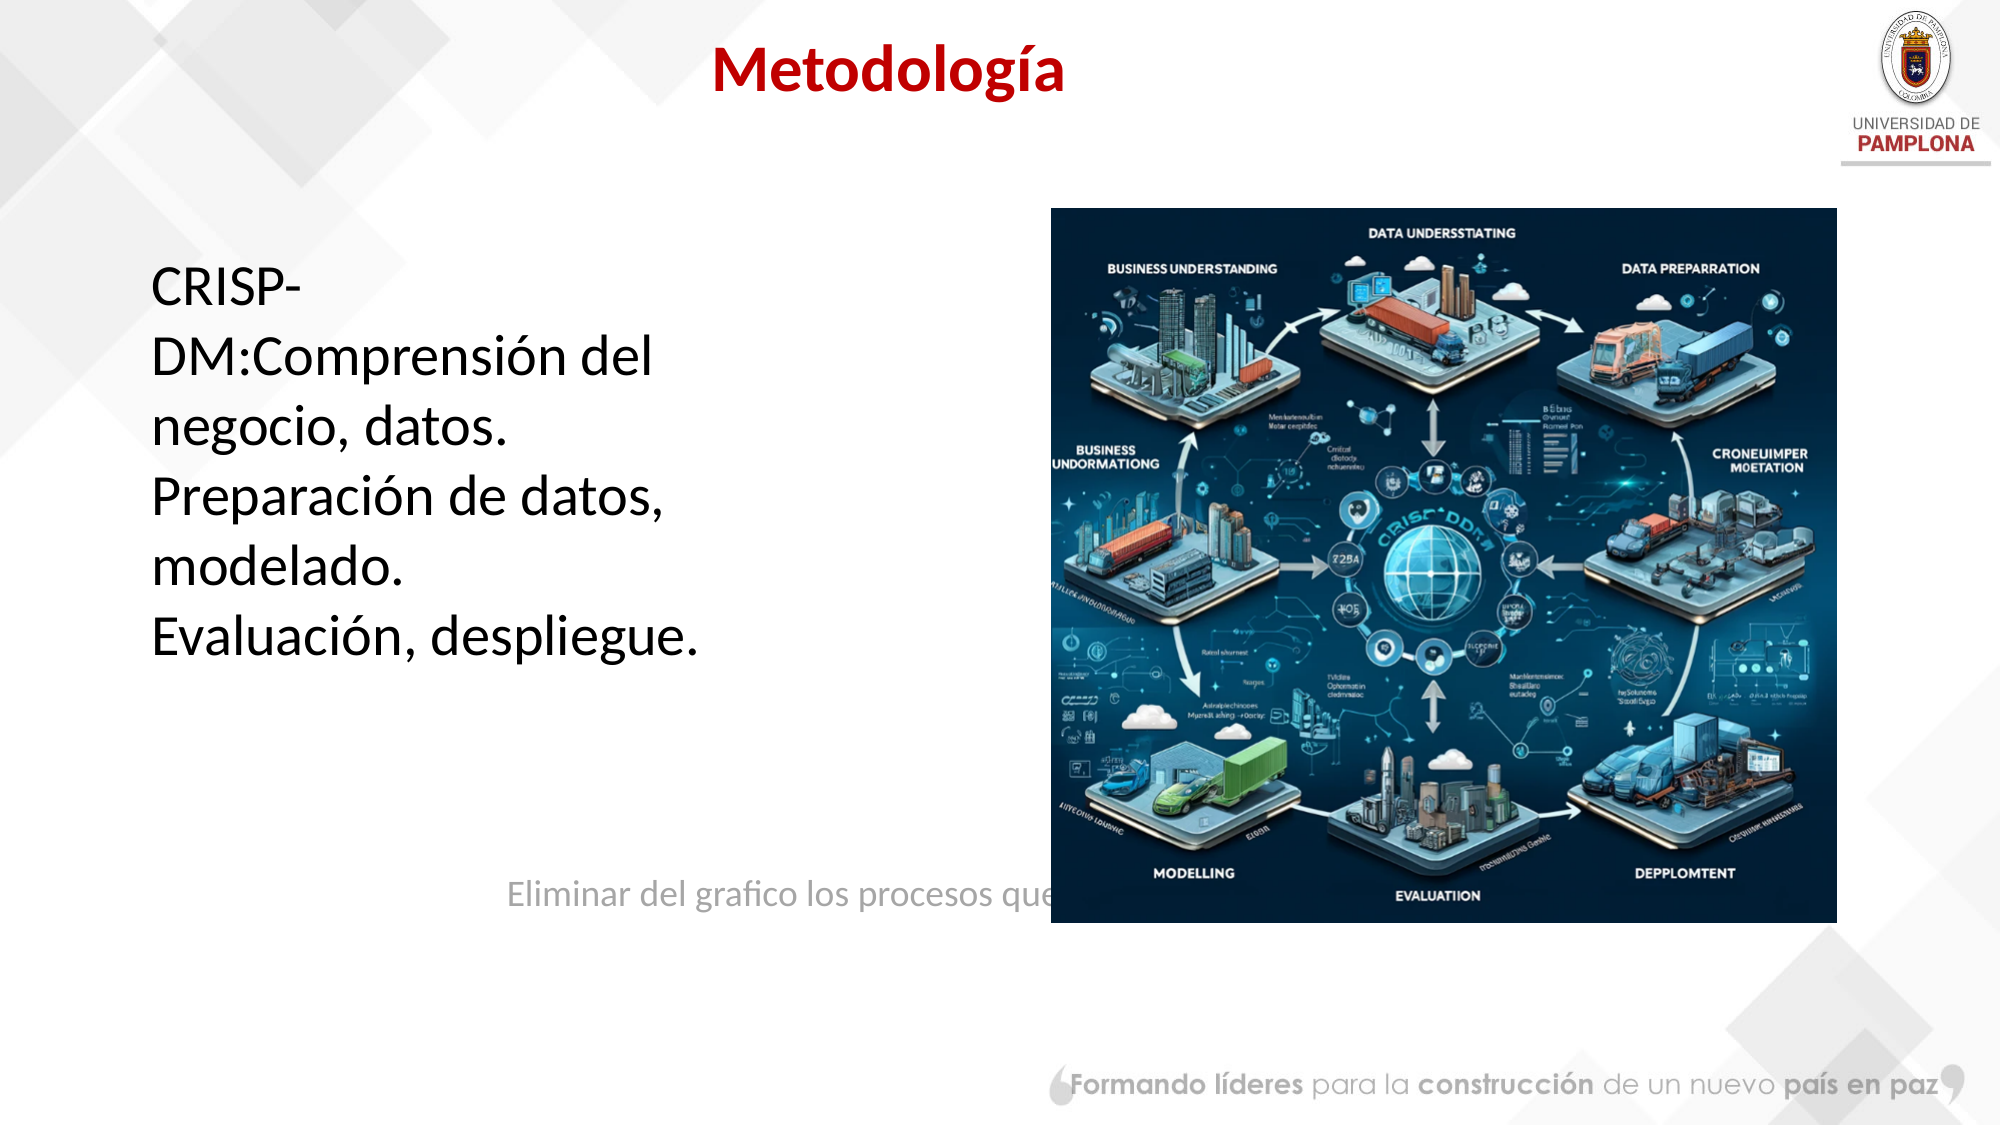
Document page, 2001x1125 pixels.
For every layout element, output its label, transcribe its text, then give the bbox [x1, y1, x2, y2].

picture [0, 0, 2000, 1125]
text_box CRISP-DM:Comprensión del negocio, datos. Preparación de datos, modelado. Evaluación, despliegue. [136, 239, 732, 675]
text_box Eliminar del grafico los procesos que aun no se han desarrollado. [492, 861, 1051, 922]
text_box Metodología [33, 26, 1759, 126]
